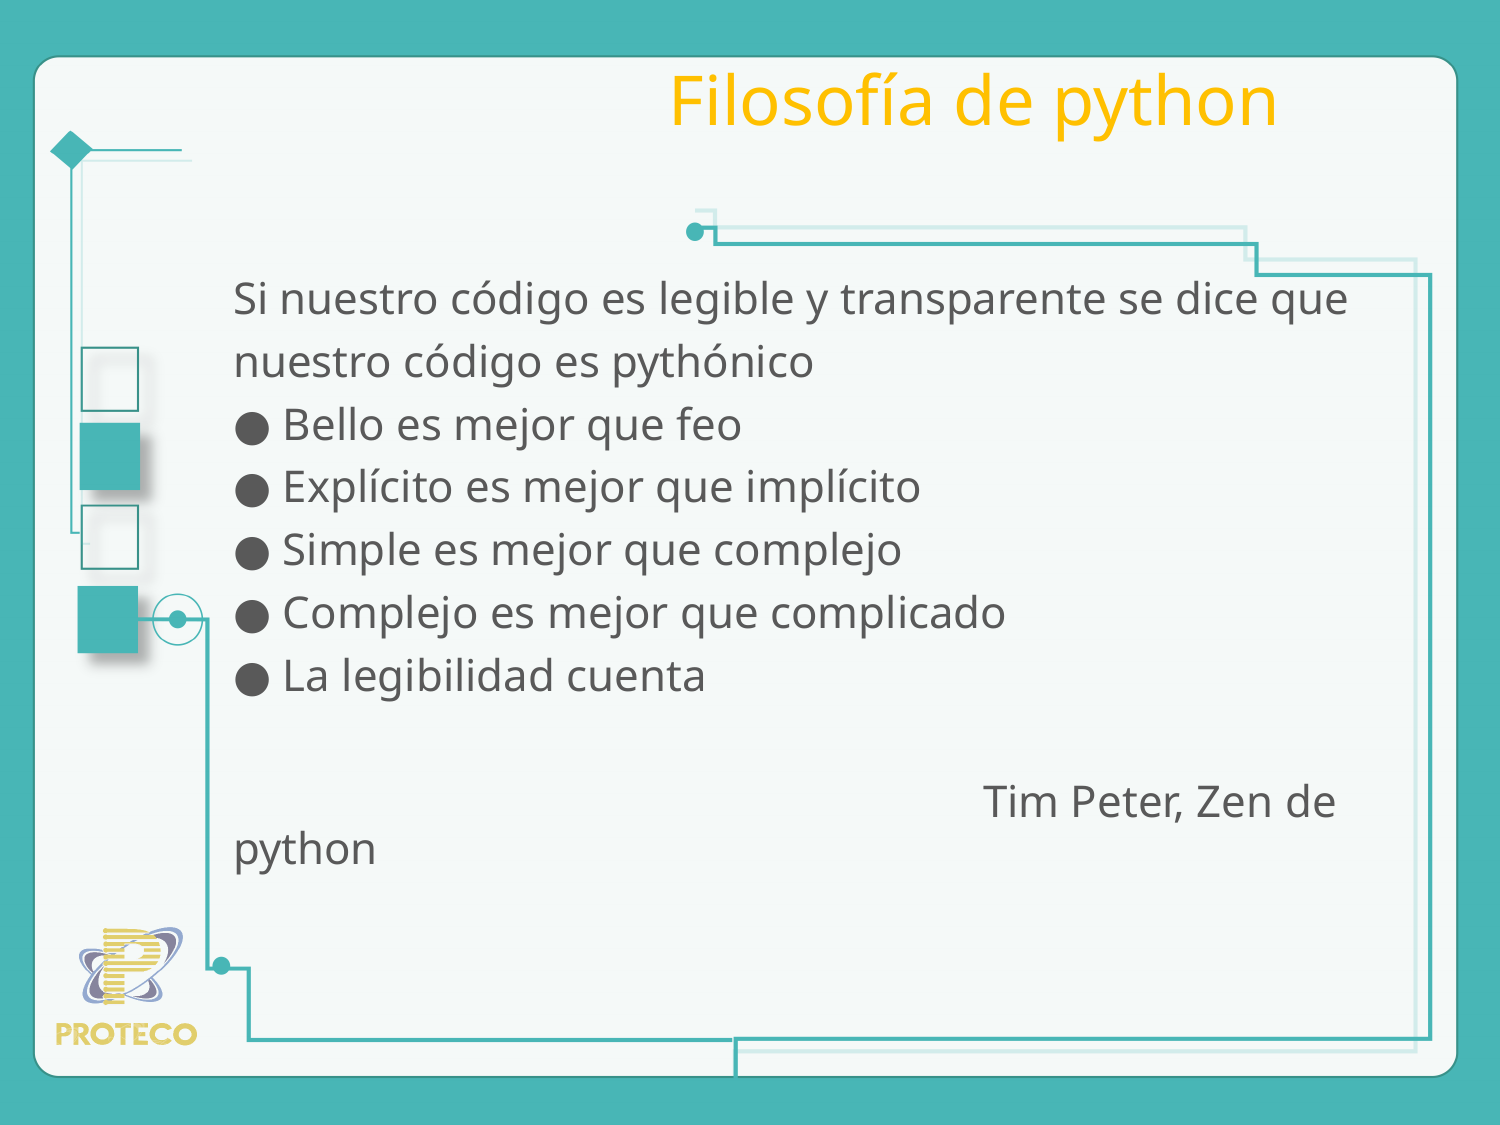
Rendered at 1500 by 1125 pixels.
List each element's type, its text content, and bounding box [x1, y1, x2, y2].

list Si nuestro código es legible y transparente se dice que nuestro código es pythónico ● Bello es mejor que feo ● Explícito es mejor que implícito ● Simple es mejor que complejo ● Complejo es mejor que complicado ● La legibilidad cuenta Tim Peter, Zen de python [218, 269, 1382, 986]
picture [0, 0, 1500, 1125]
title Filosofía de python [403, 58, 1295, 157]
